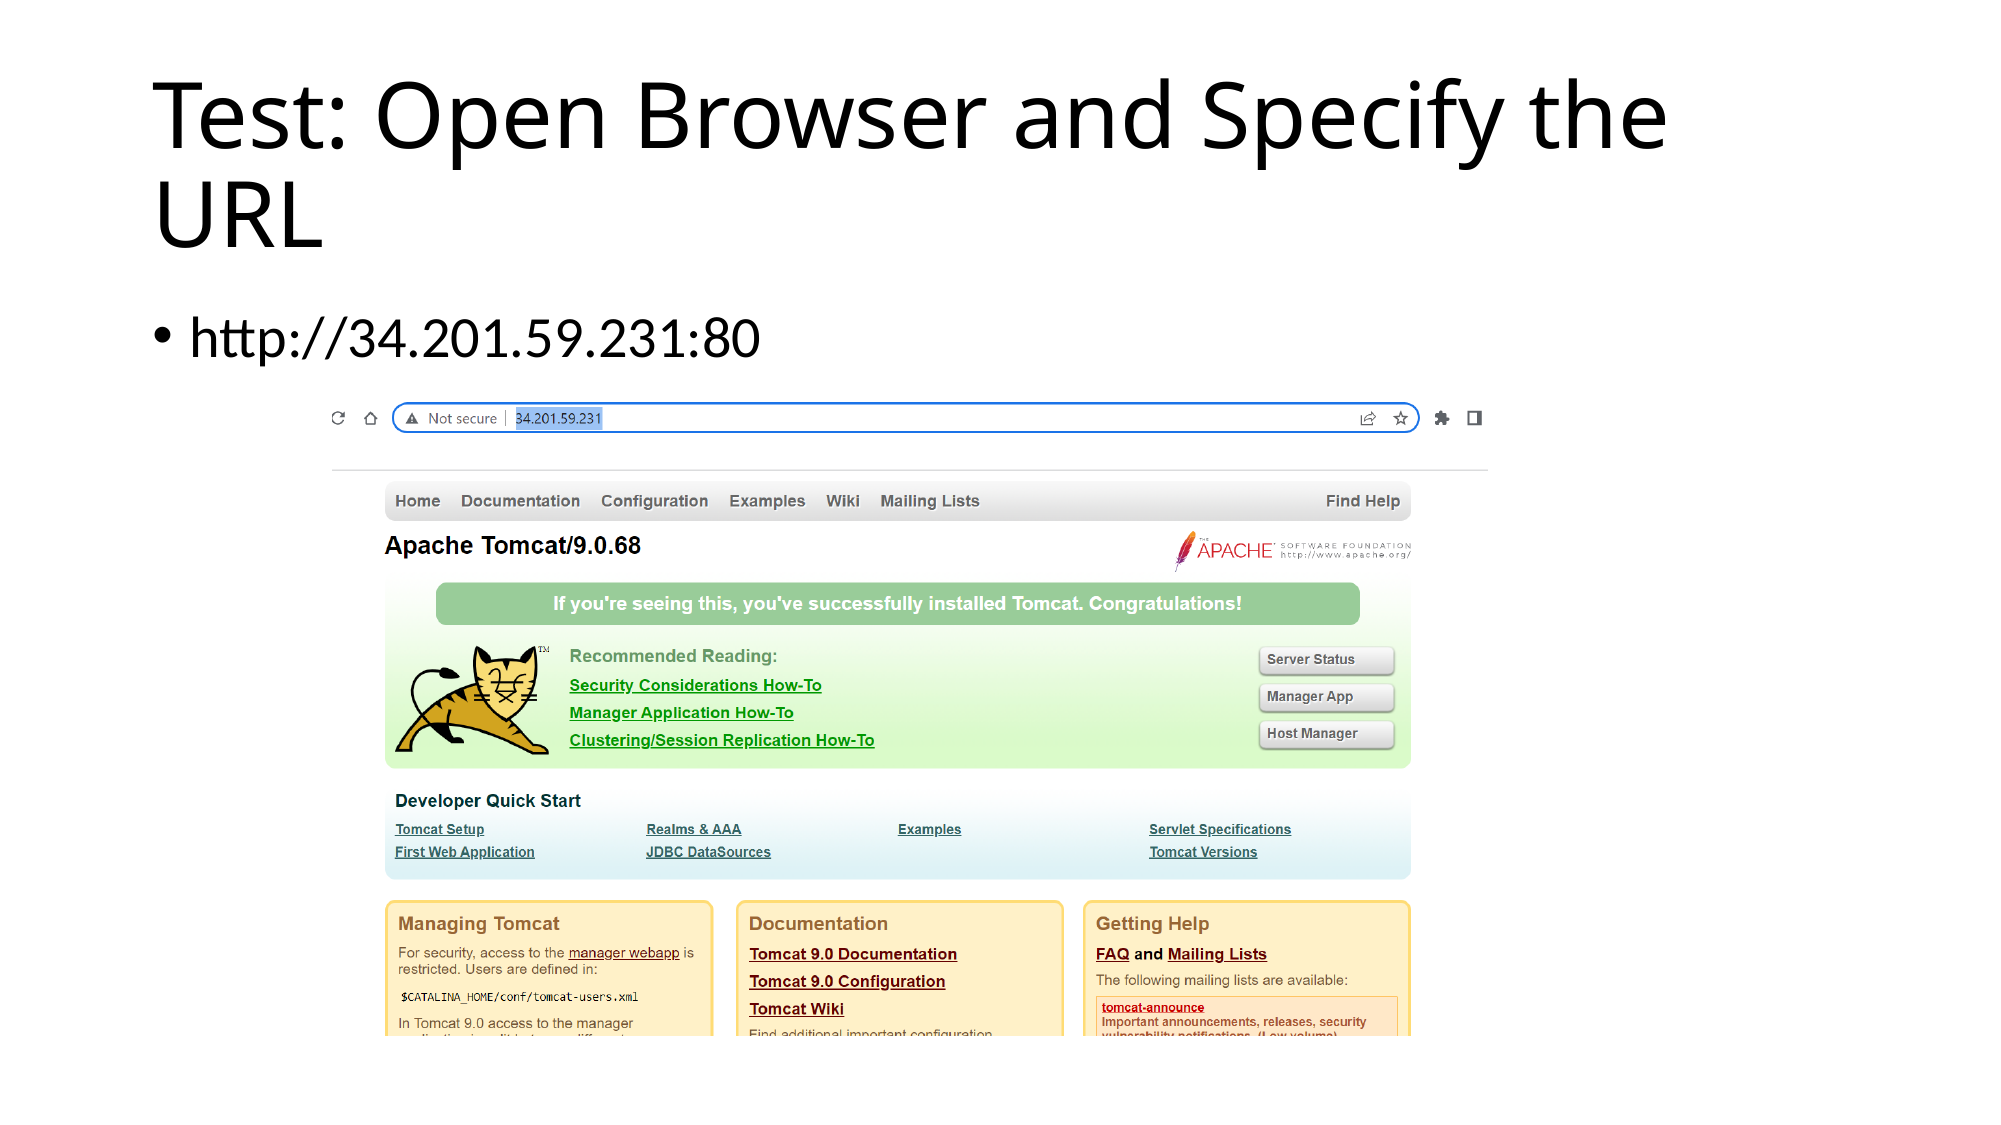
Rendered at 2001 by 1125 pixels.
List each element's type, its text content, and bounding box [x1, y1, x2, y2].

list http://34.201.59.231:80 [137, 299, 1863, 1014]
picture [331, 402, 1488, 1036]
title Test: Open Browser and Specify the URL [137, 59, 1863, 278]
